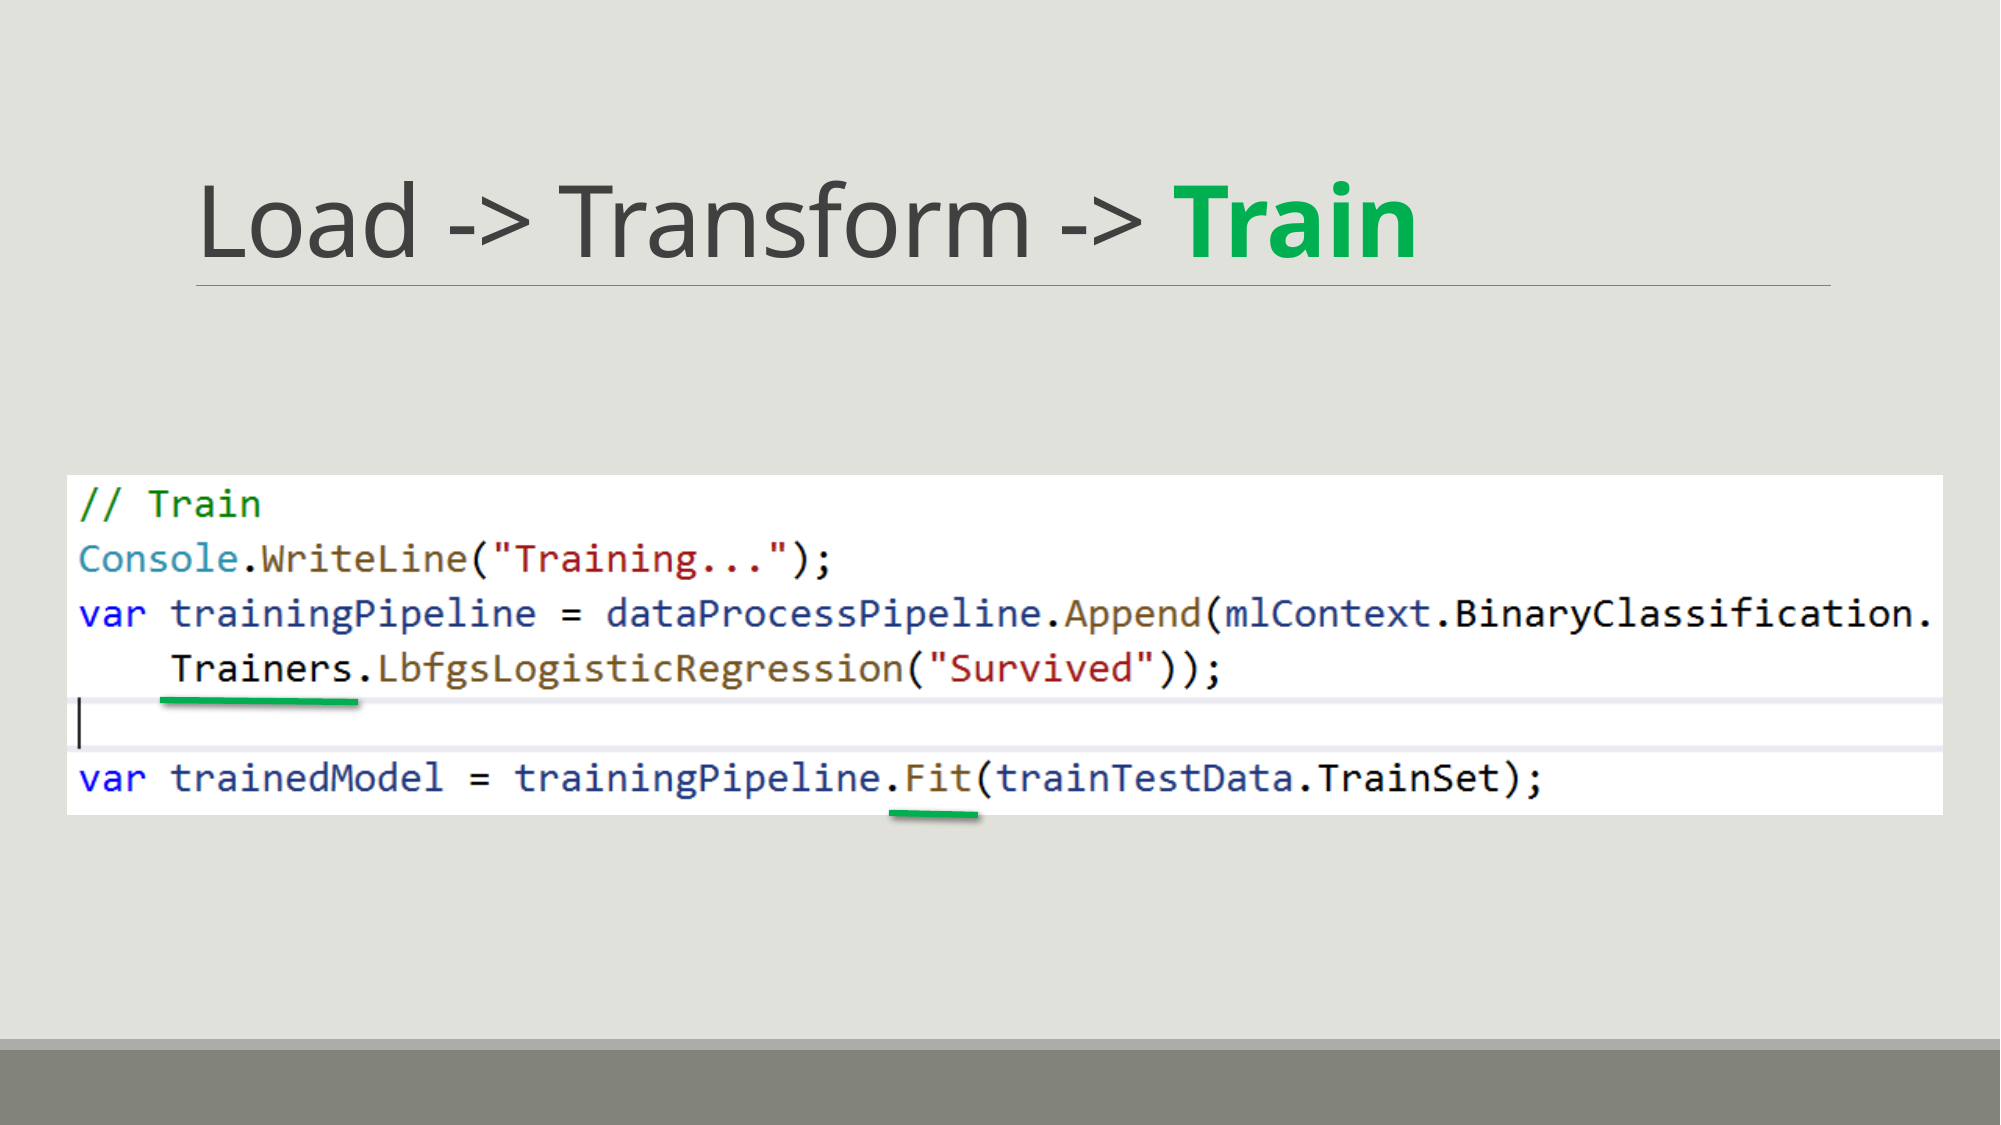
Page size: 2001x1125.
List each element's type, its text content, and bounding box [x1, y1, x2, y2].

picture [66, 475, 1943, 816]
title Load -> Transform -> Train [180, 47, 1830, 285]
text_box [159, 699, 359, 703]
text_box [888, 812, 979, 816]
